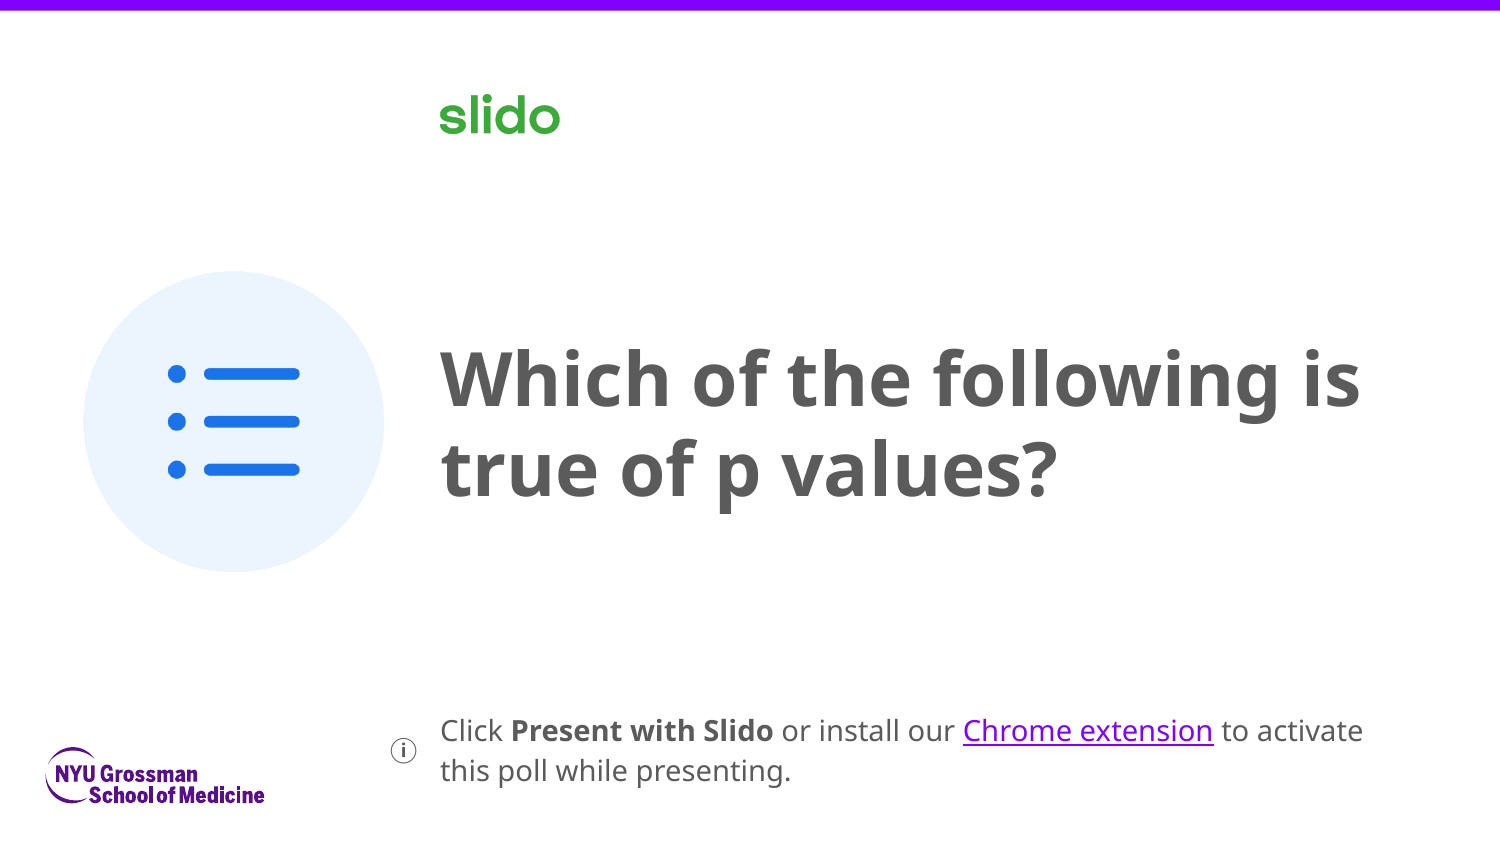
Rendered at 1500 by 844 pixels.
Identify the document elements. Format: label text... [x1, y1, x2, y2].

text_box ⓘ [375, 718, 425, 782]
text_box Which of the following is true of p values? [425, 316, 1417, 528]
text_box Click Present with Slido or install our Chrome extension to activate this poll while presenting. [425, 718, 1417, 782]
picture [428, 83, 573, 147]
picture [83, 271, 384, 573]
